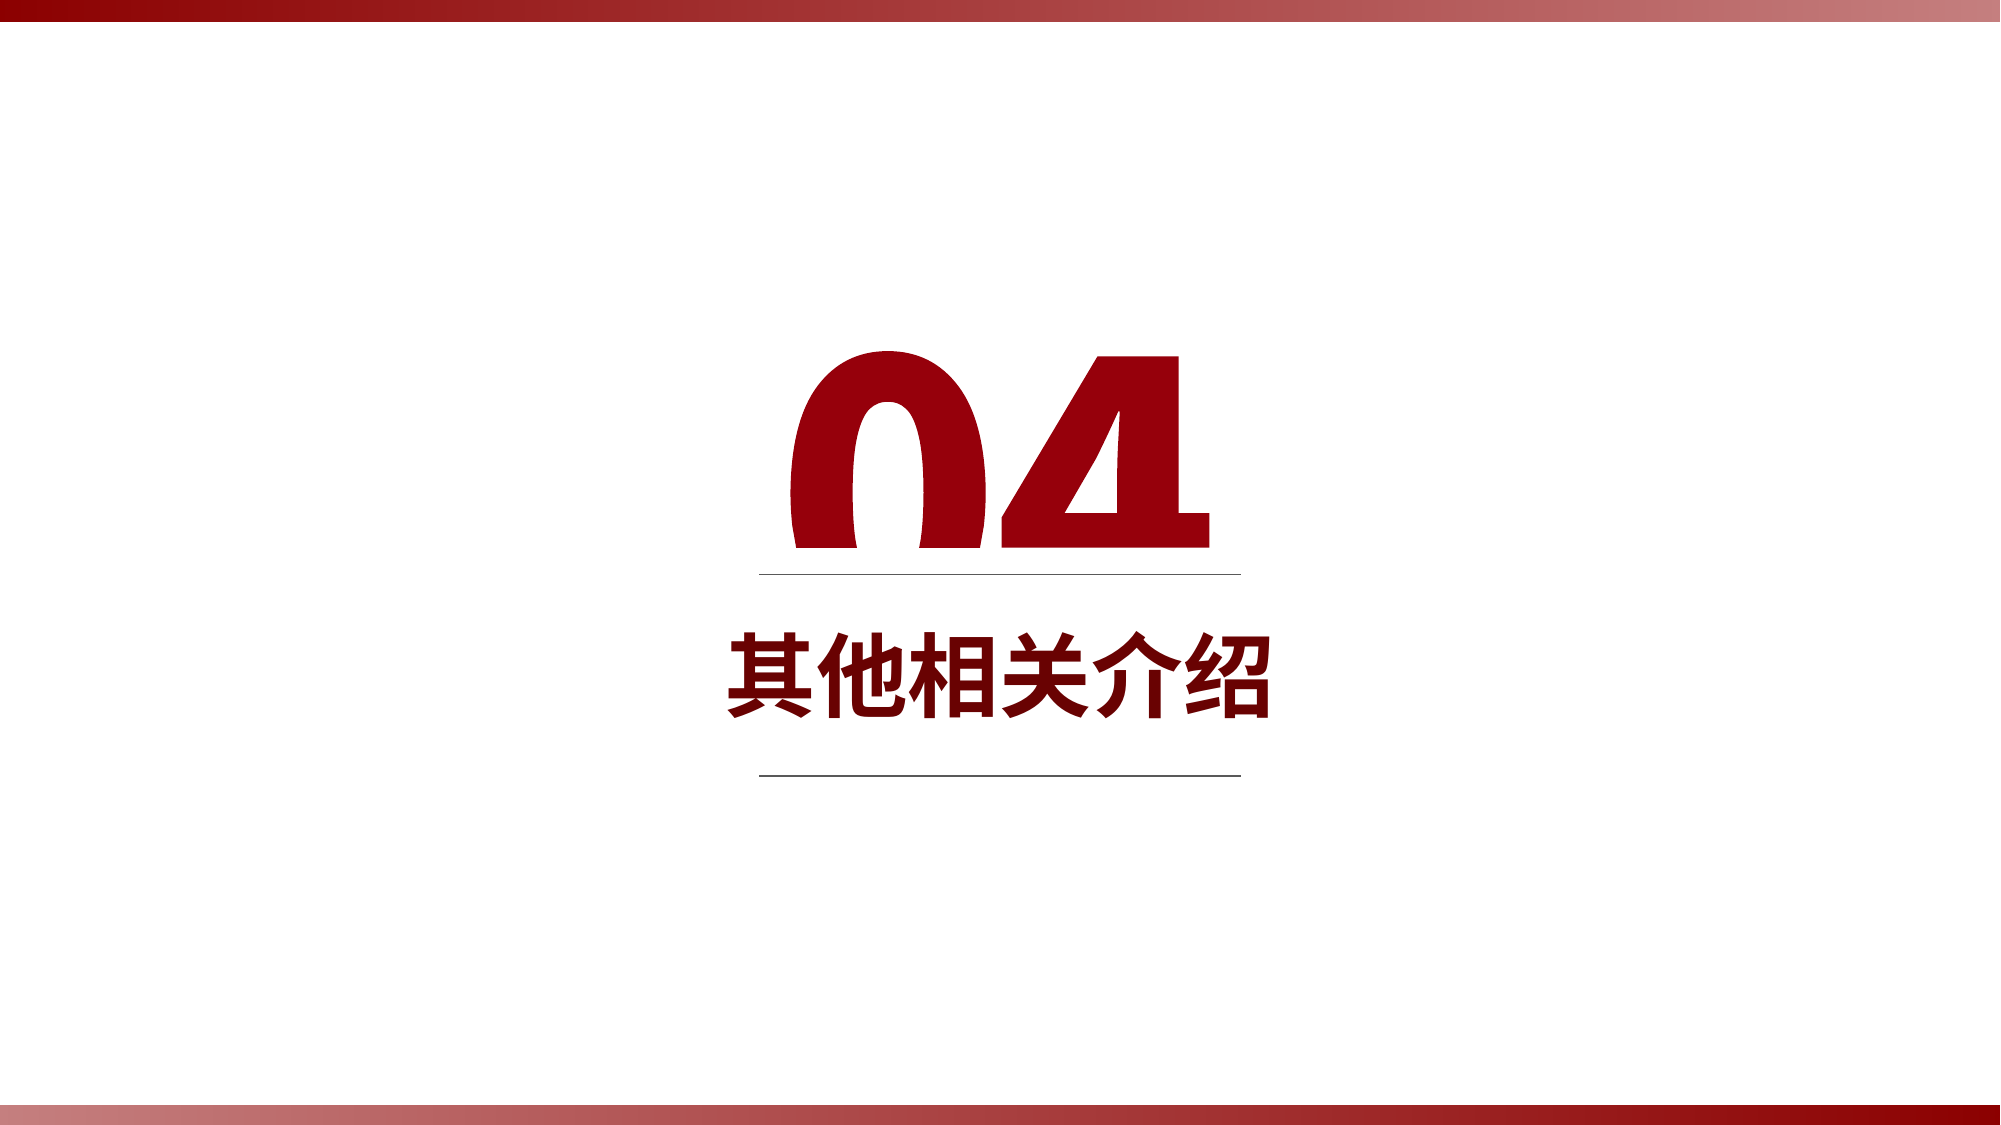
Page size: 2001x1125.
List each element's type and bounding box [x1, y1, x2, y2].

text_box [790, 351, 1210, 548]
text_box [707, 574, 1293, 777]
text_box [0, 0, 2000, 22]
text_box [0, 1105, 2000, 1125]
